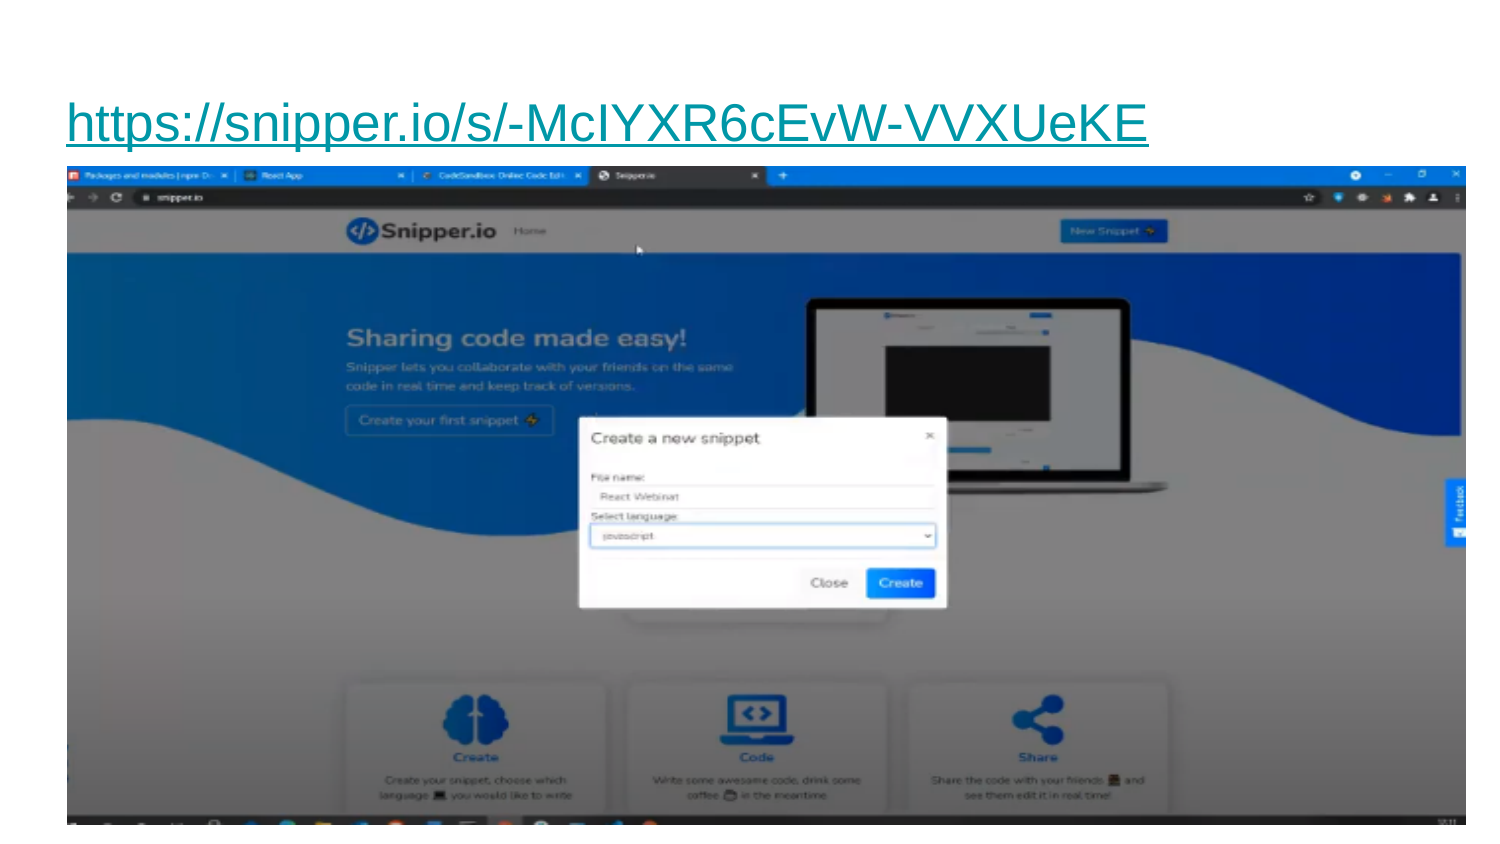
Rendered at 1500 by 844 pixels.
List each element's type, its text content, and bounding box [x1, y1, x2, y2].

title https://snipper.io/s/-McIYXR6cEvW-VVXUeKE [51, 72, 1449, 167]
picture [67, 166, 1466, 825]
